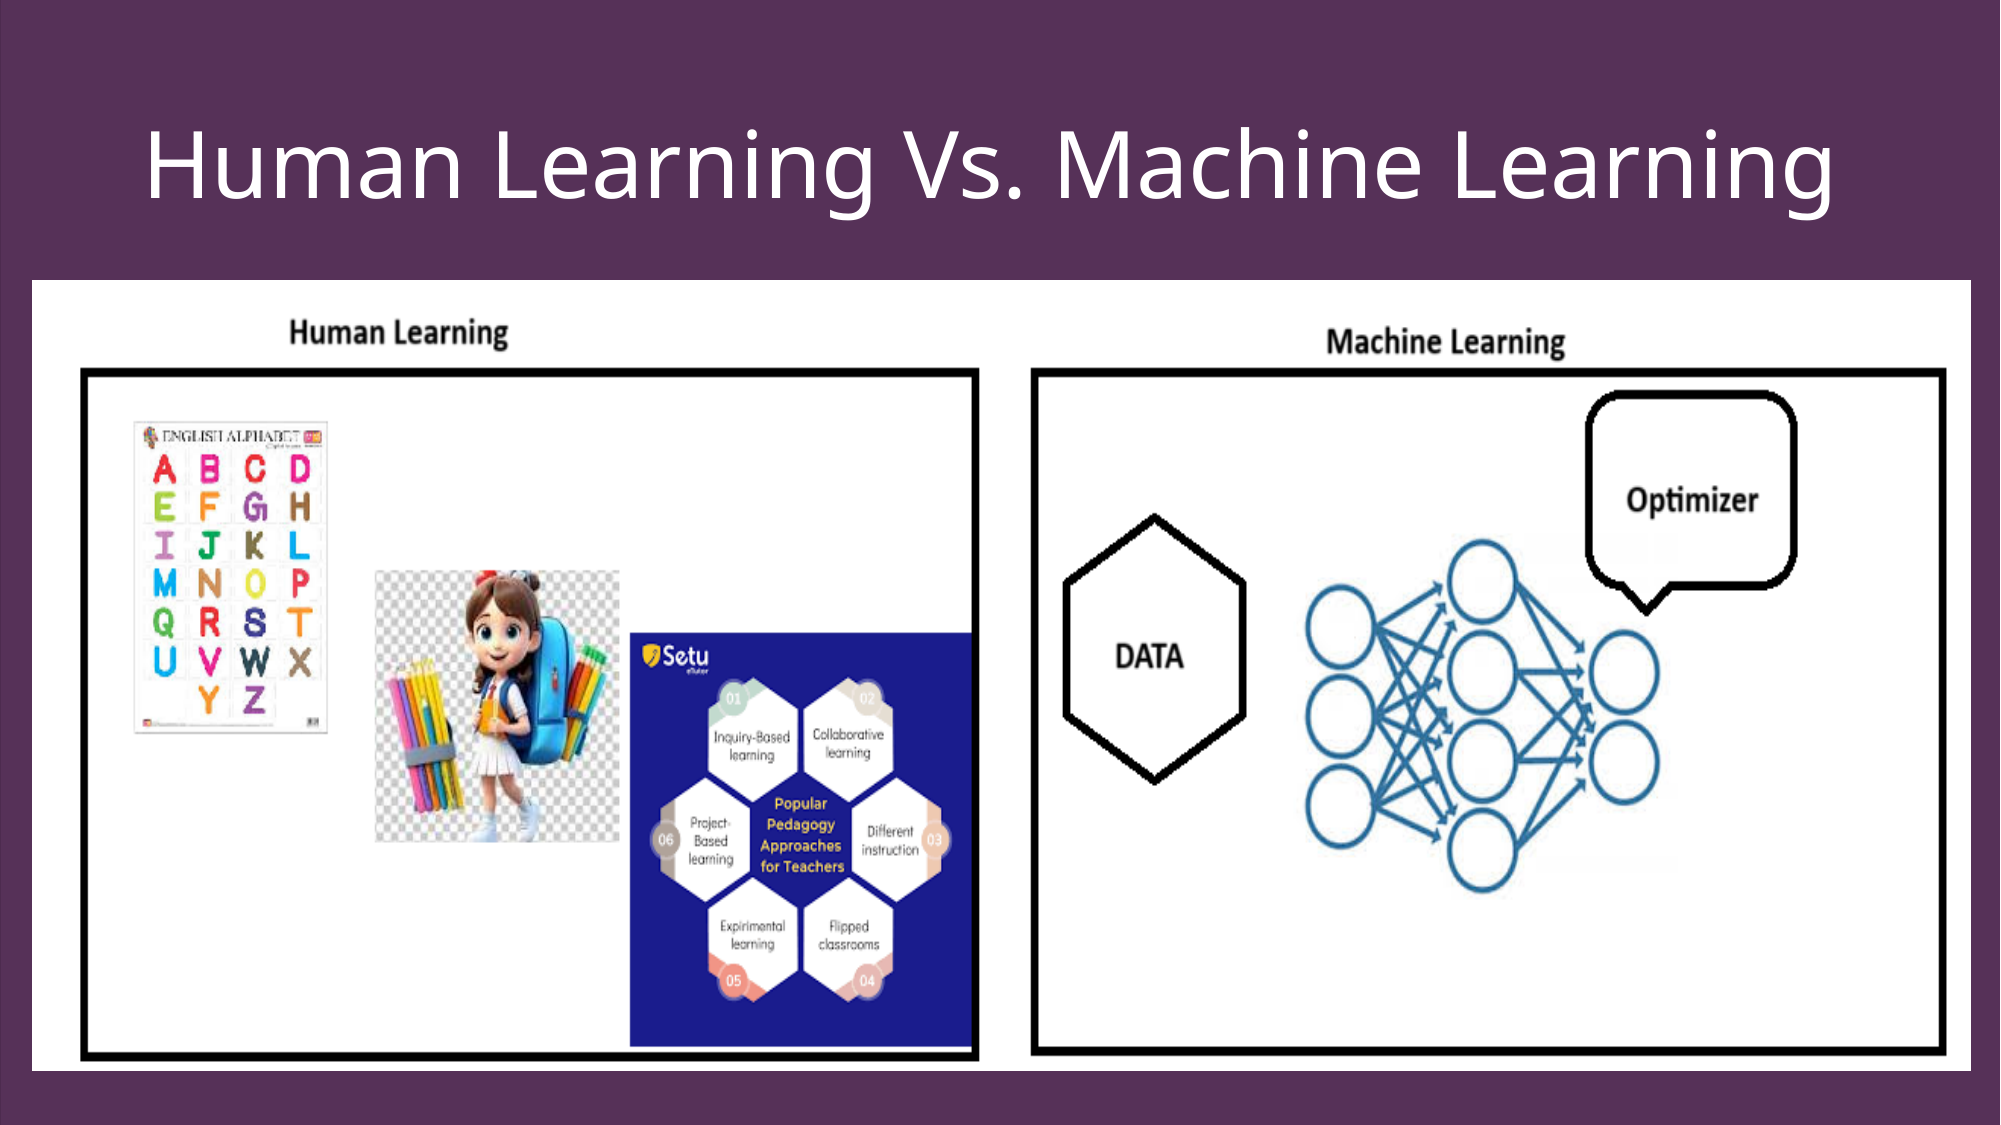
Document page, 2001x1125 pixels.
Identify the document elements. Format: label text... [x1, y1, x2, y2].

title Human Learning Vs. Machine Learning [127, 59, 1873, 278]
picture [32, 280, 1971, 1071]
